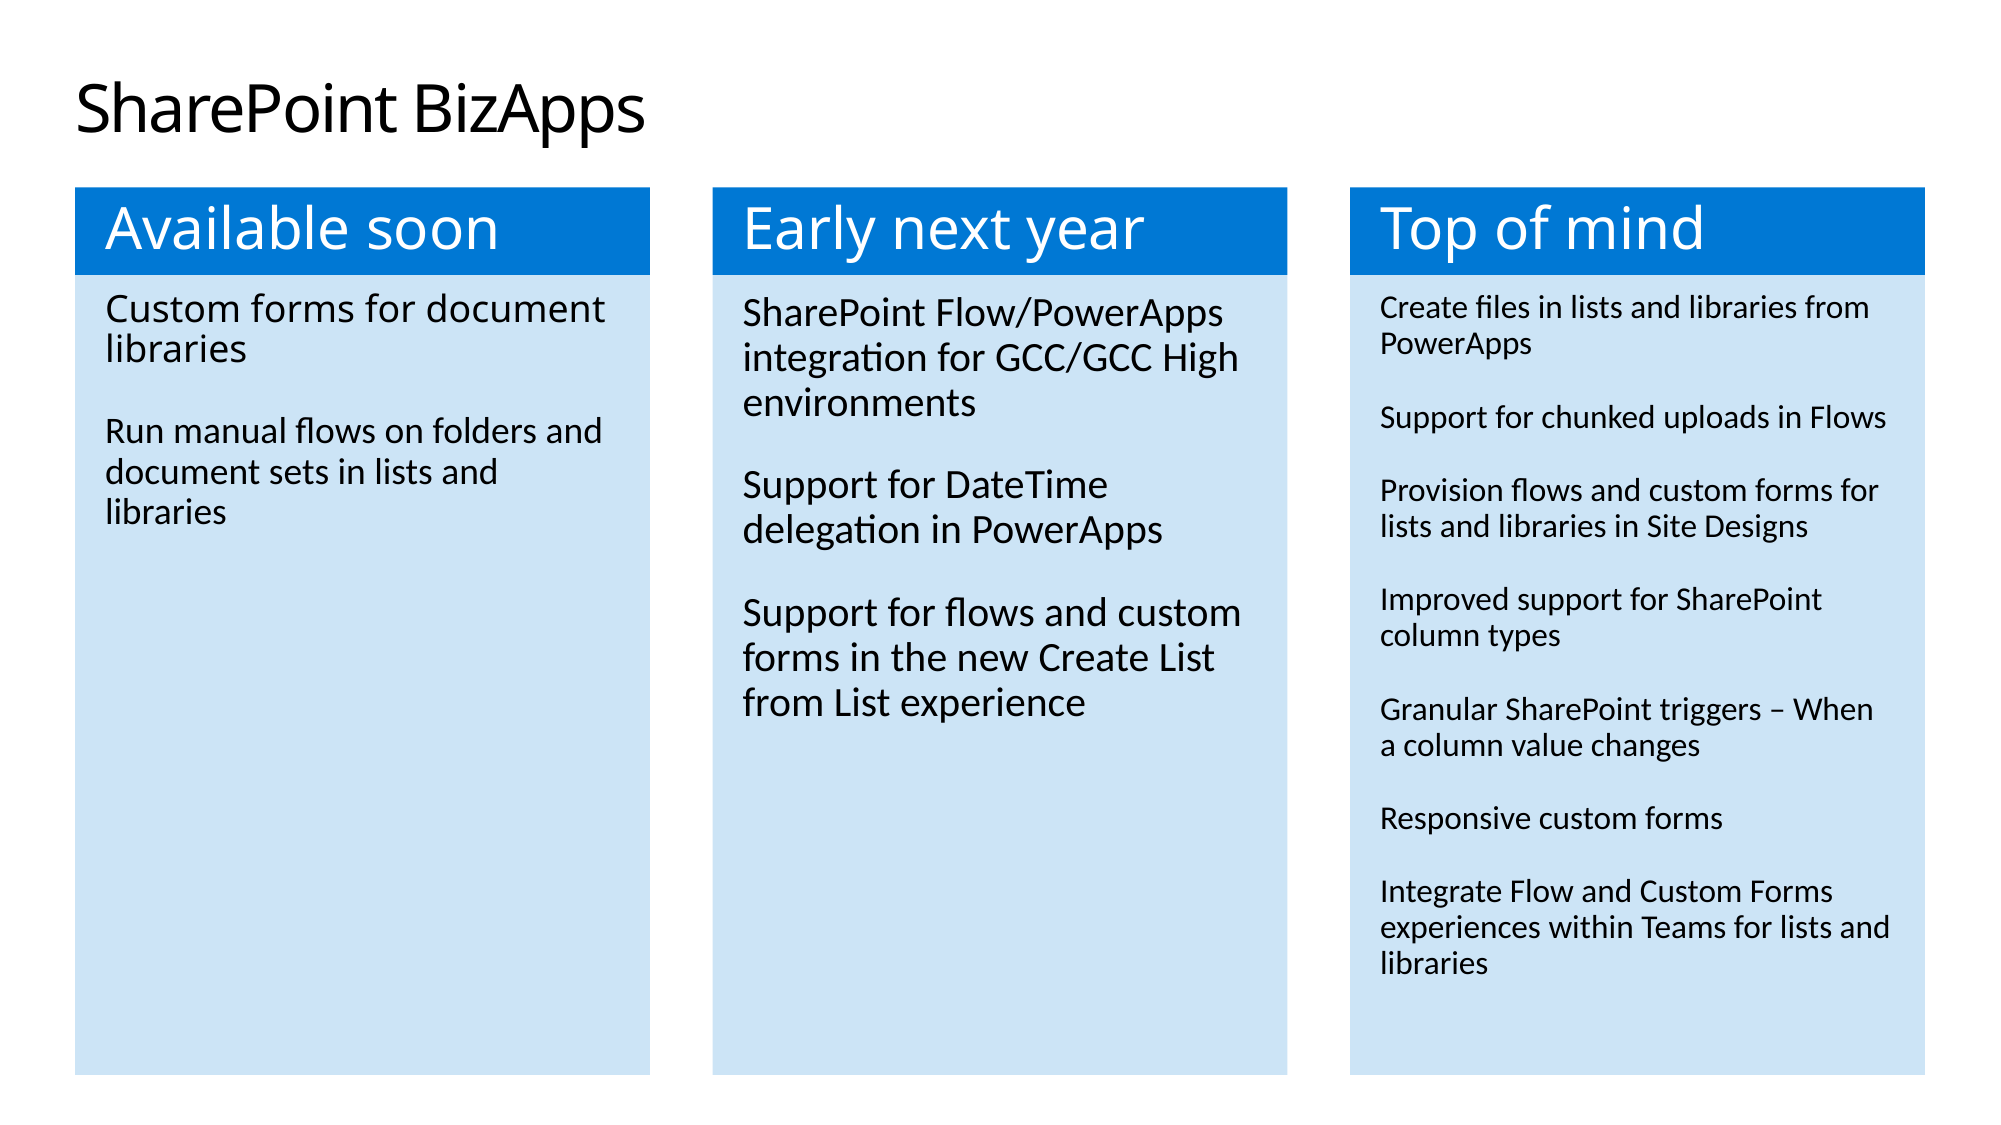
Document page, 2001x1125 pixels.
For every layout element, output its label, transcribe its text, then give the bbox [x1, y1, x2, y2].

list Available soon [75, 187, 650, 275]
list Custom forms for document libraries Run manual flows on folders and document sets in lists and libraries [75, 275, 650, 1075]
list Early next year [712, 187, 1288, 275]
title SharePoint BizApps [75, 75, 936, 167]
list Create files in lists and libraries from PowerApps Support for chunked uploads in Flows Provision flows and custom forms for lists and libraries in Site Designs Improved support for SharePoint column types Granular SharePoint triggers – When a column value changes Responsive custom forms Integrate Flow and Custom Forms experiences within Teams for lists and libraries [1350, 275, 1925, 1075]
list SharePoint Flow/PowerApps integration for GCC/GCC High environments Support for DateTime delegation in PowerApps Support for flows and custom forms in the new Create List from List experience [712, 275, 1288, 1075]
list Top of mind [1350, 187, 1925, 275]
